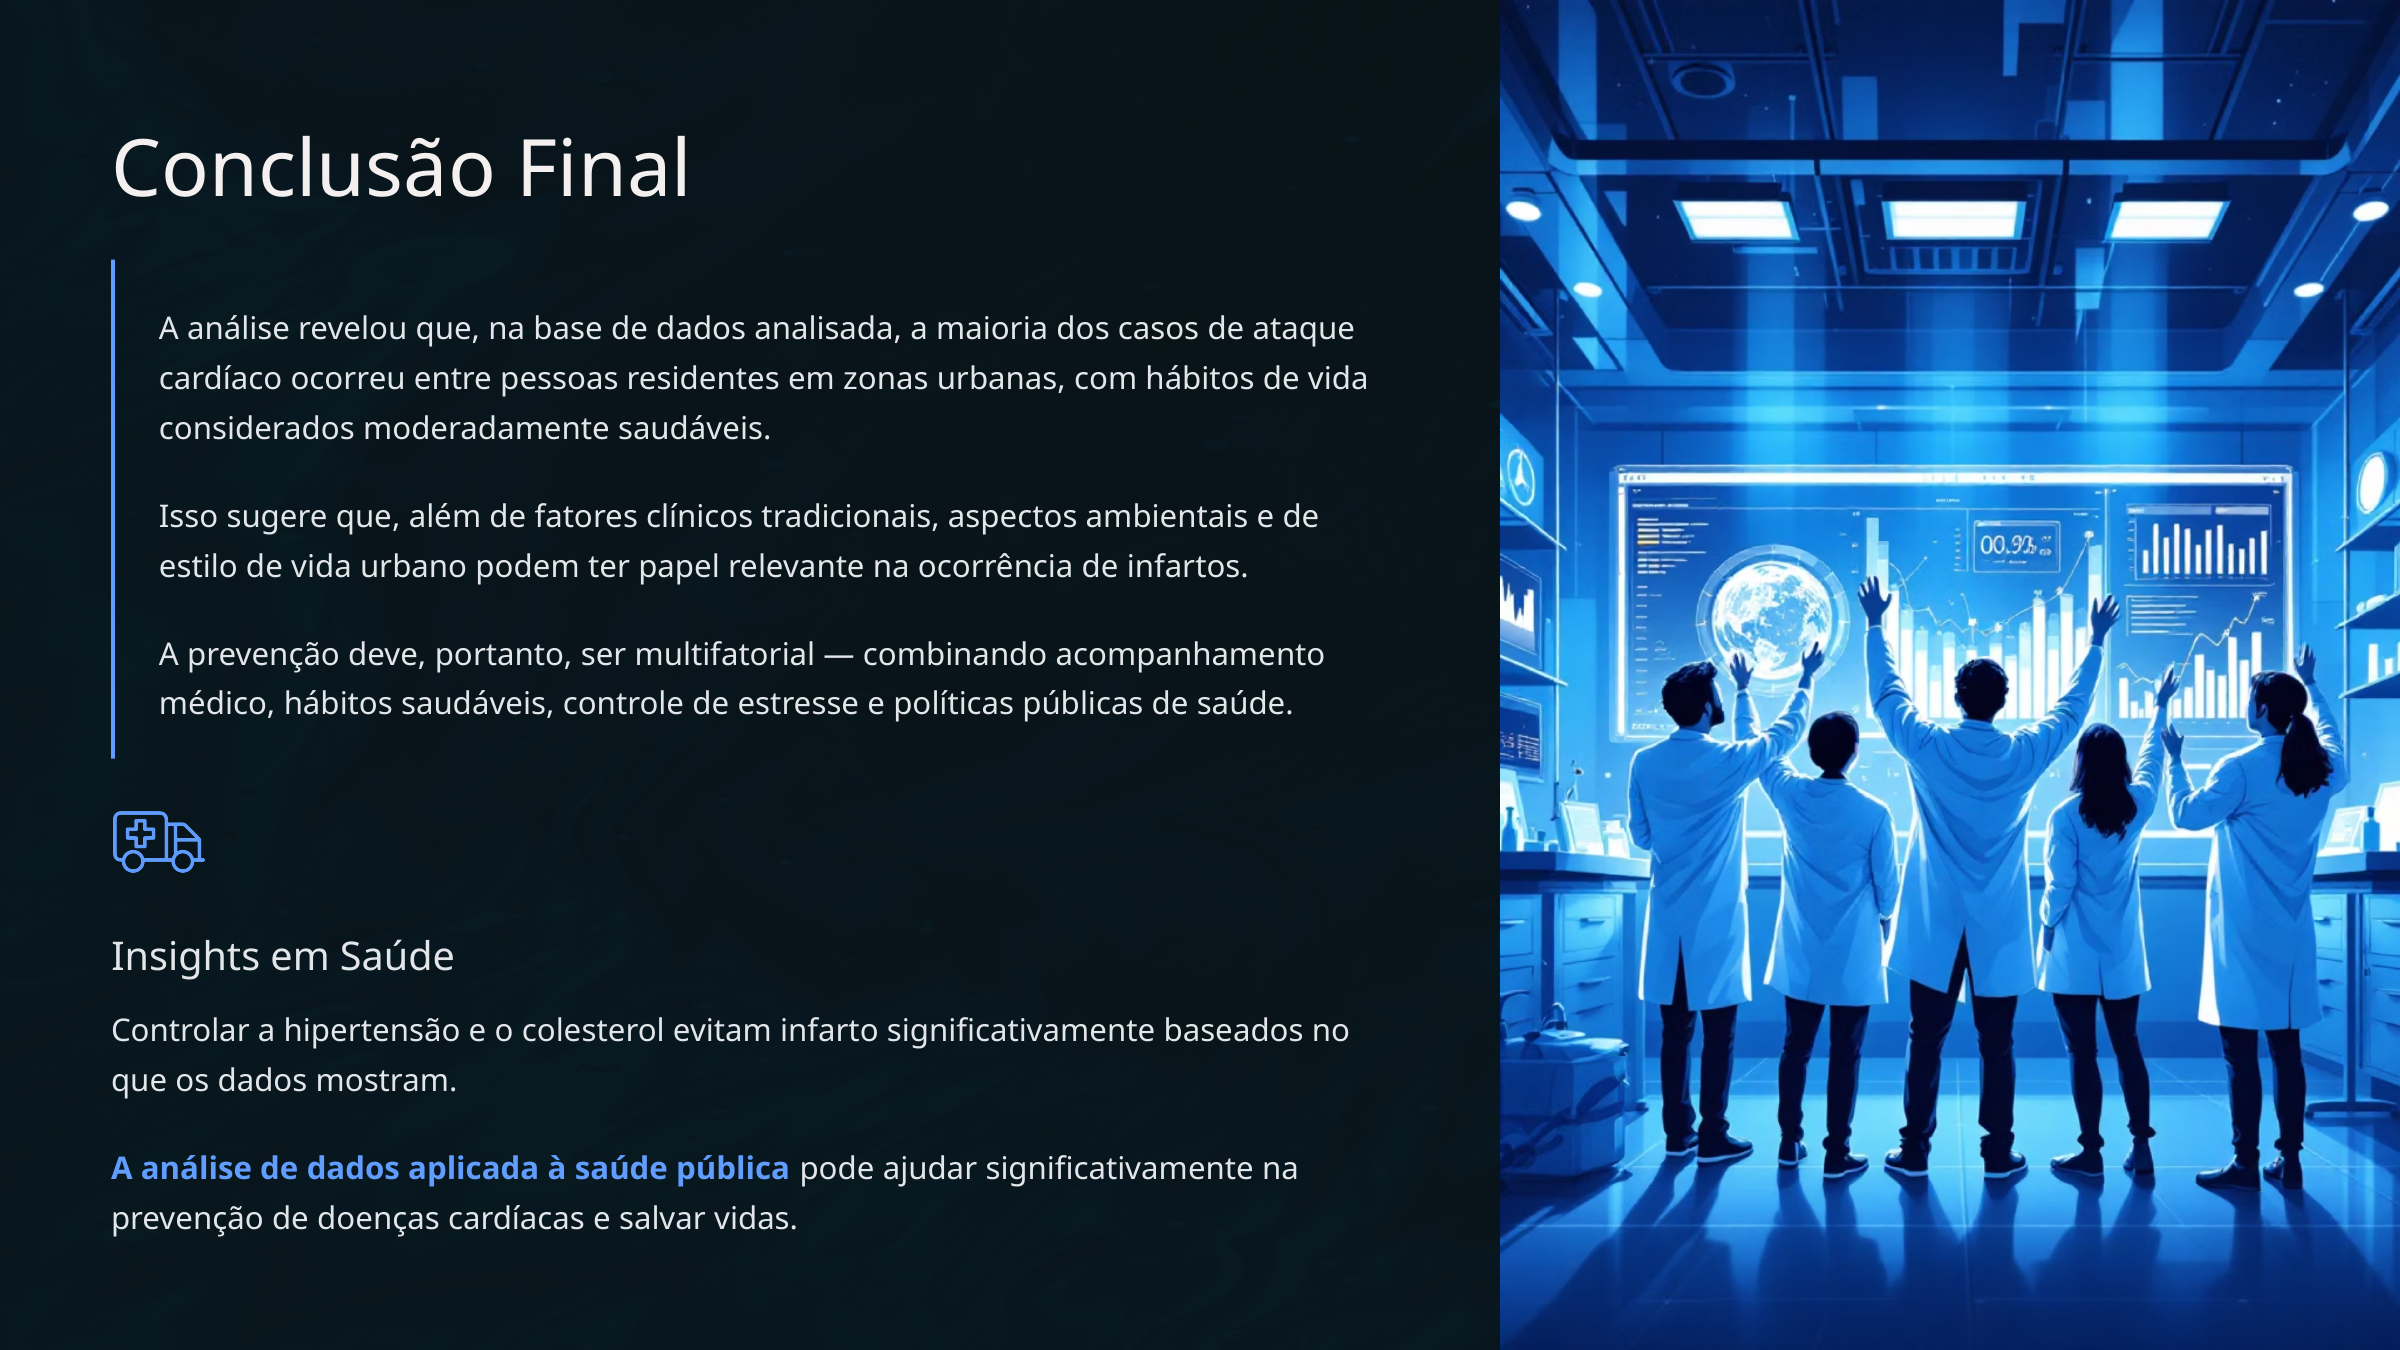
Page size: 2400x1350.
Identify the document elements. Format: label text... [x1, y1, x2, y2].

text_box Controlar a hipertensão e o colesterol evitam infarto significativamente baseados no que os dados mostram. [111, 998, 1389, 1100]
text_box A análise revelou que, na base de dados analisada, a maioria dos casos de ataque cardíaco ocorreu entre pessoas residentes em zonas urbanas, com hábitos de vida considerados moderadamente saudáveis. [158, 295, 1389, 448]
text_box Conclusão Final [111, 112, 906, 213]
text_box A prevenção deve, portanto, ser multifatorial — combinando acompanhamento médico, hábitos saudáveis, controle de estresse e políticas públicas de saúde. [158, 621, 1389, 723]
text_box [111, 259, 115, 759]
picture [111, 794, 207, 890]
text_box A análise de dados aplicada à saúde pública pode ajudar significativamente na prevenção de doenças cardíacas e salvar vidas. [111, 1135, 1389, 1238]
text_box Isso sugere que, além de fatores clínicos tradicionais, aspectos ambientais e de estilo de vida urbano podem ter papel relevante na ocorrência de infartos. [158, 483, 1389, 586]
picture [1499, 0, 2400, 1350]
text_box Insights em Saúde [111, 929, 509, 979]
